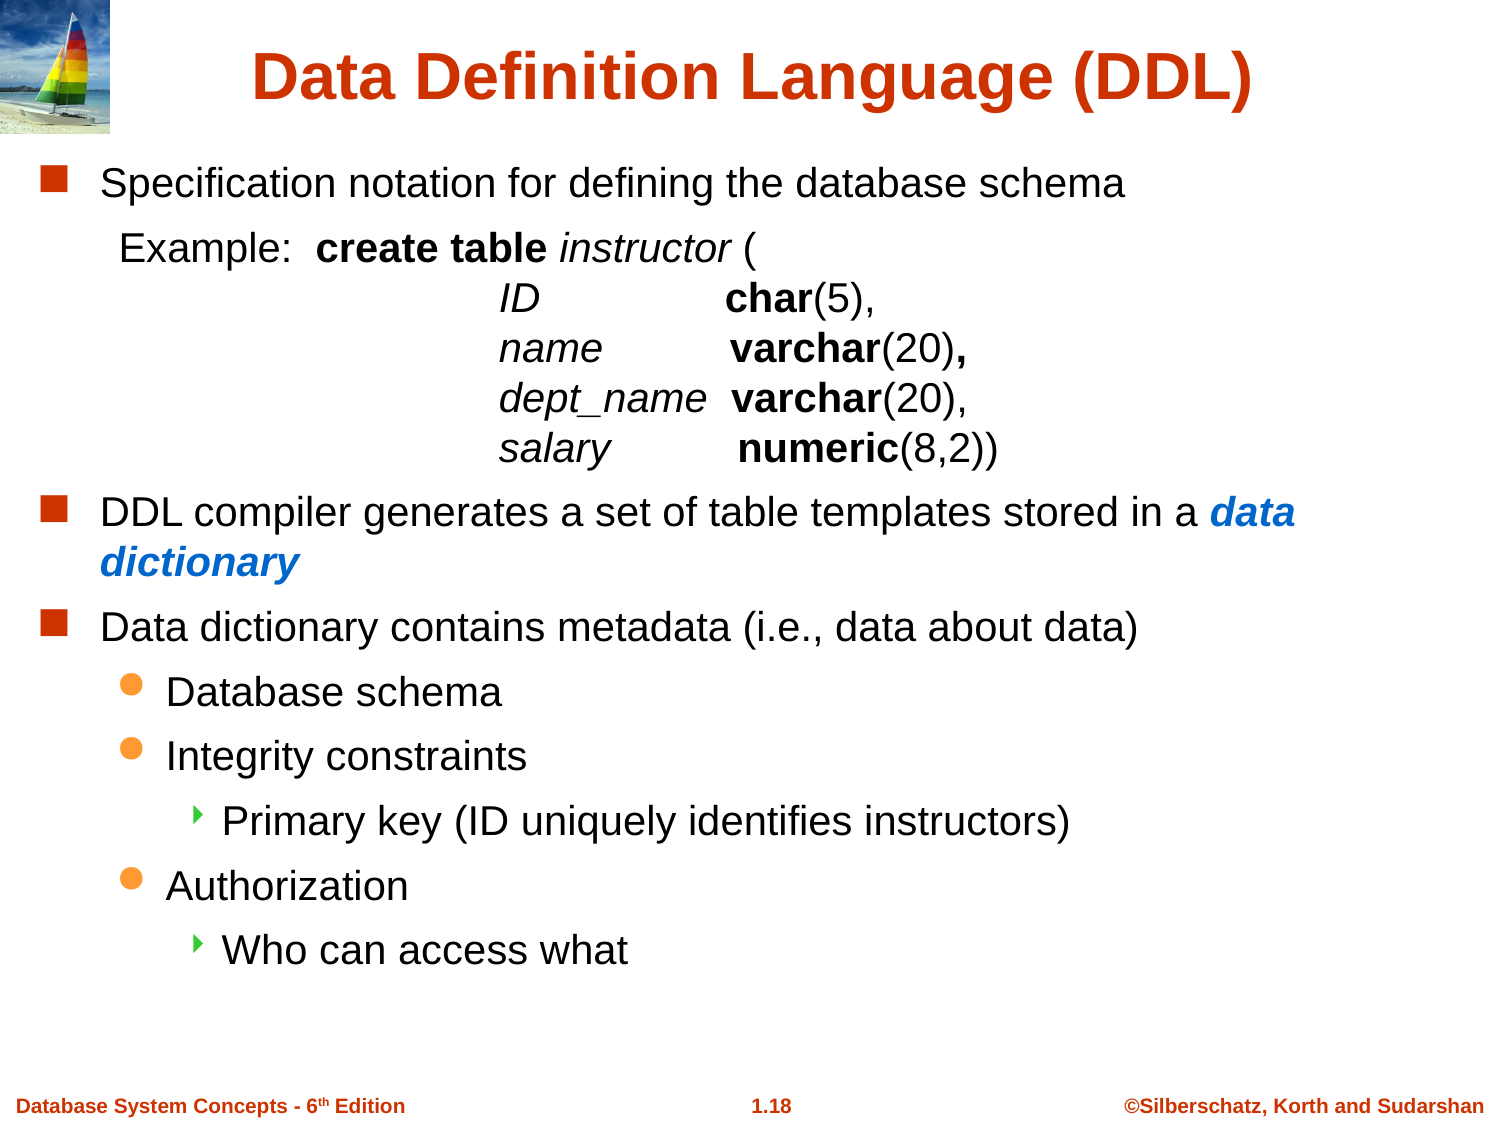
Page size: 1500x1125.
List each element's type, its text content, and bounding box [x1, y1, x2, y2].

picture [0, 0, 110, 134]
title Data Definition Language (DDL) [90, 20, 1416, 121]
list Specification notation for defining the database schema Example: create table instructor ( ID char(5), name varchar(20), dept_name varchar(20), salary numeric(8,2)) DDL compiler generates a set of table templates stored in a data dictionary Data dictionary contains metadata (i.e., data about data) Database schema Integrity constraints Primary key (ID uniquely identifies instructors) Authorization Who can access what [28, 148, 1476, 1017]
